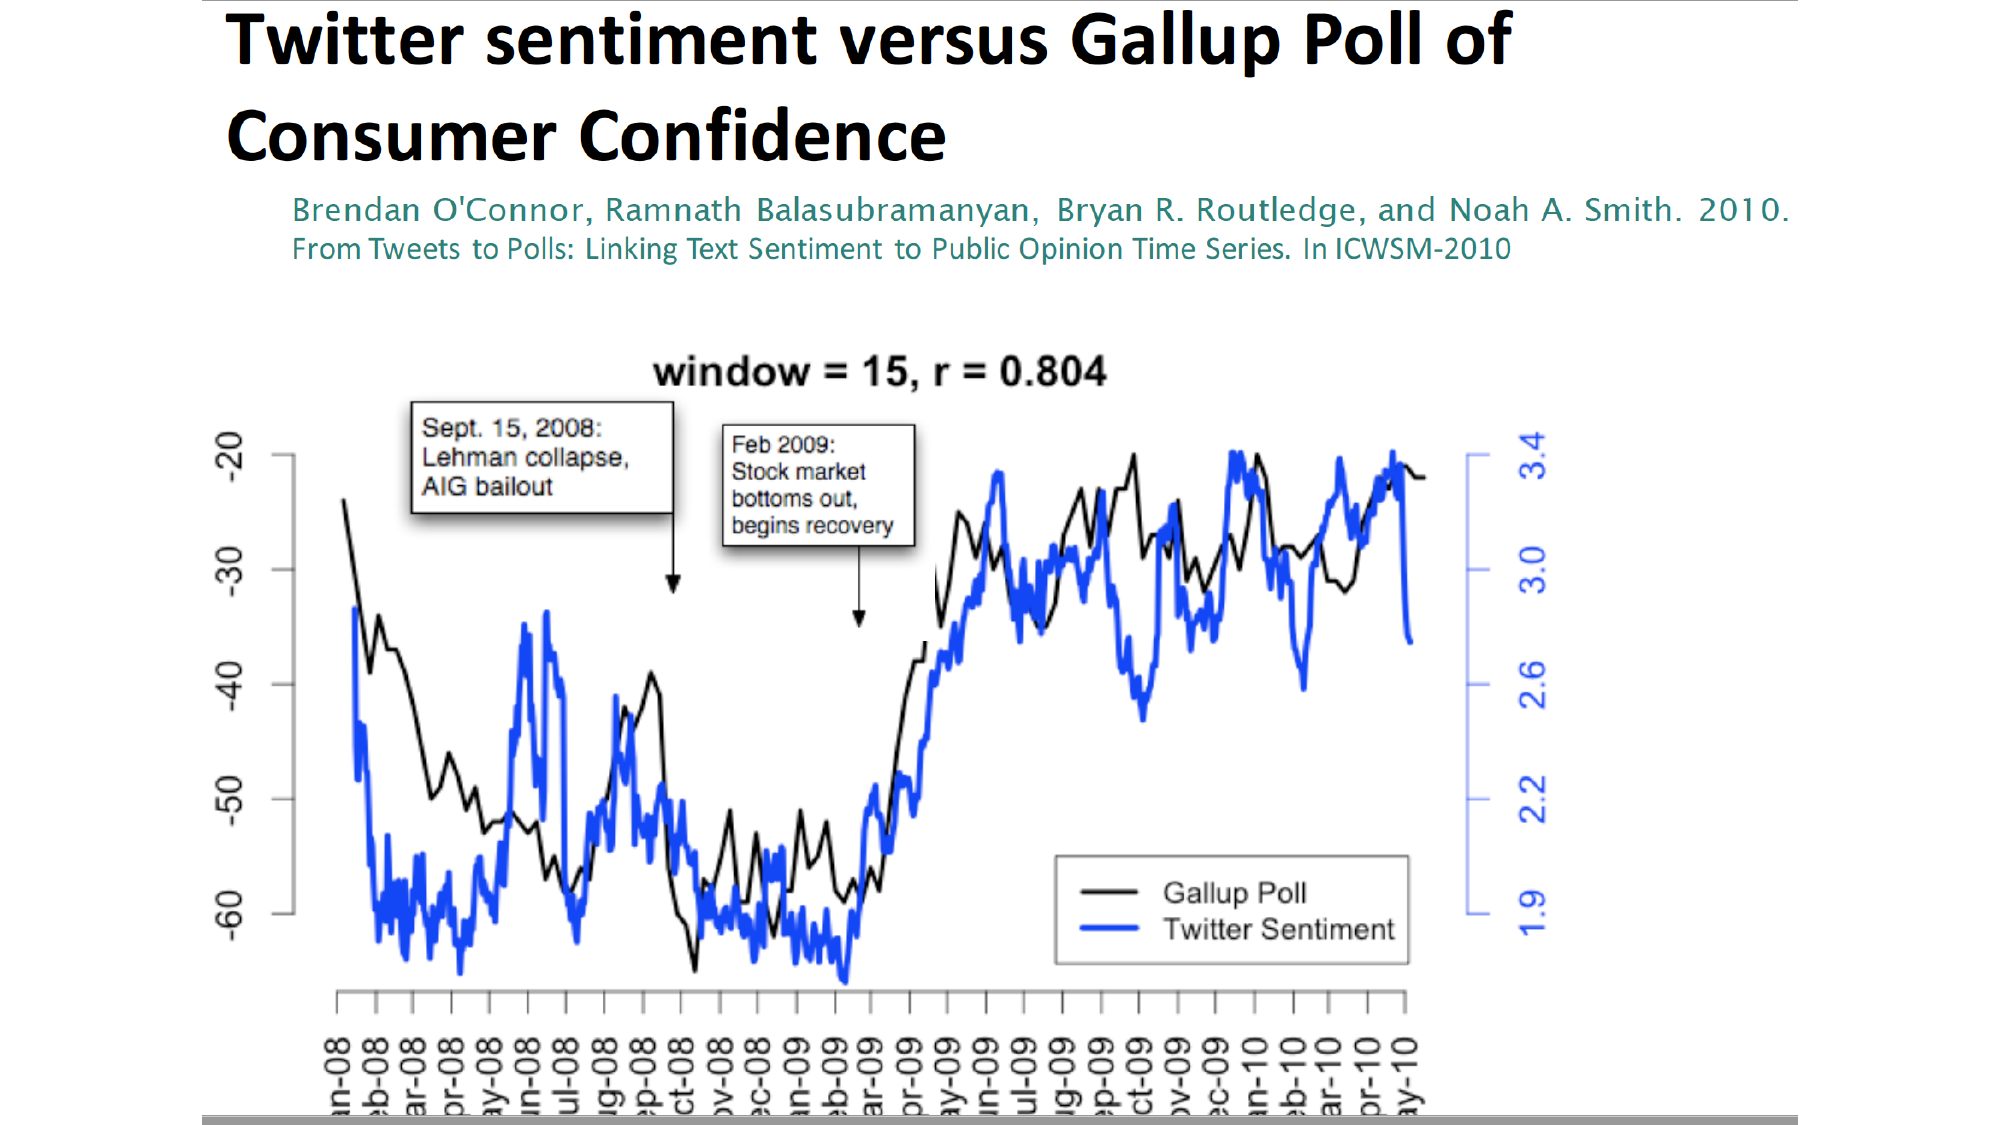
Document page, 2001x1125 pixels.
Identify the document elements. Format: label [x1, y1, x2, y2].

picture [202, 0, 1798, 1125]
